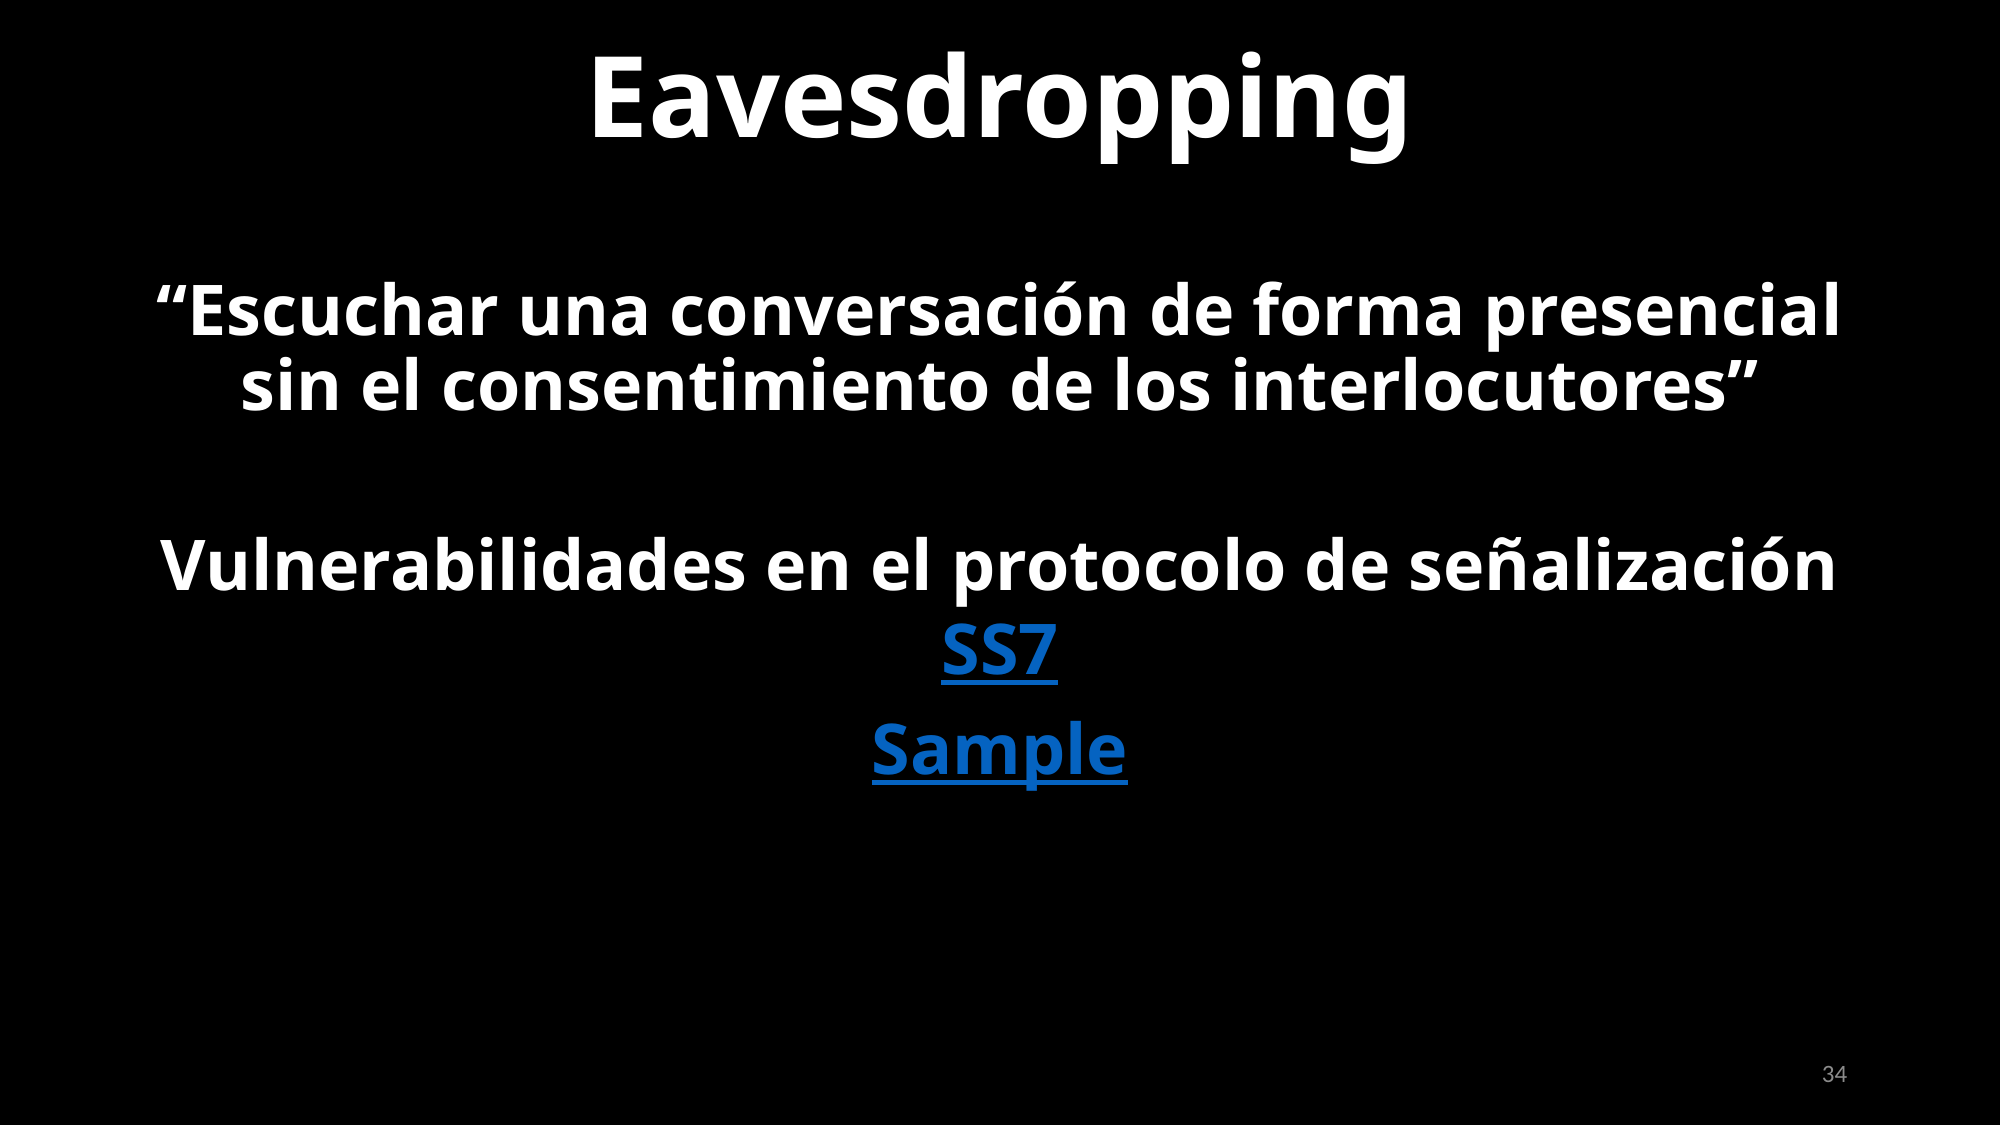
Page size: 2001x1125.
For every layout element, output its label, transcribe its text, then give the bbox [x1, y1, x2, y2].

slide_number 34 [1412, 1042, 1863, 1103]
text_box Eavesdropping [0, 17, 2000, 167]
list “Escuchar una conversación de forma presencial sin el consentimiento de los interlocutores” Vulnerabilidades en el protocolo de señalización SS7 Sample [137, 168, 1863, 883]
